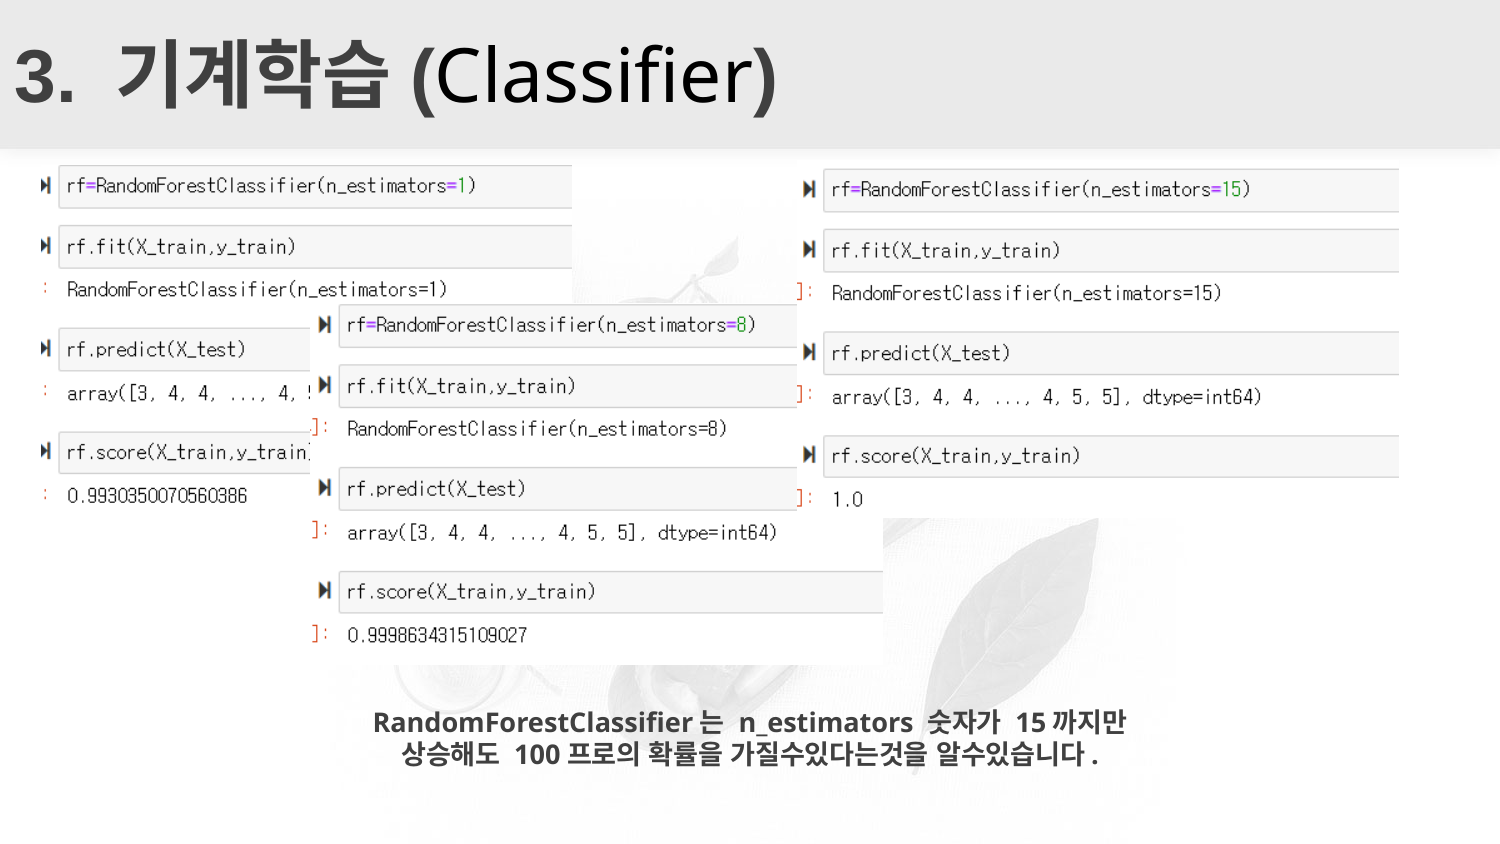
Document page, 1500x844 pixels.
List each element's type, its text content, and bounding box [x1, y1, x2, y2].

text_box RandomForestClassifier는 n_estimators 숫자가 15까지만 상승해도 100프로의 확률을 가질수있다는것을 알수있습니다. [354, 705, 1146, 770]
title 3. 기계학습(Classifier) [0, 0, 1500, 146]
picture [0, 146, 1500, 844]
